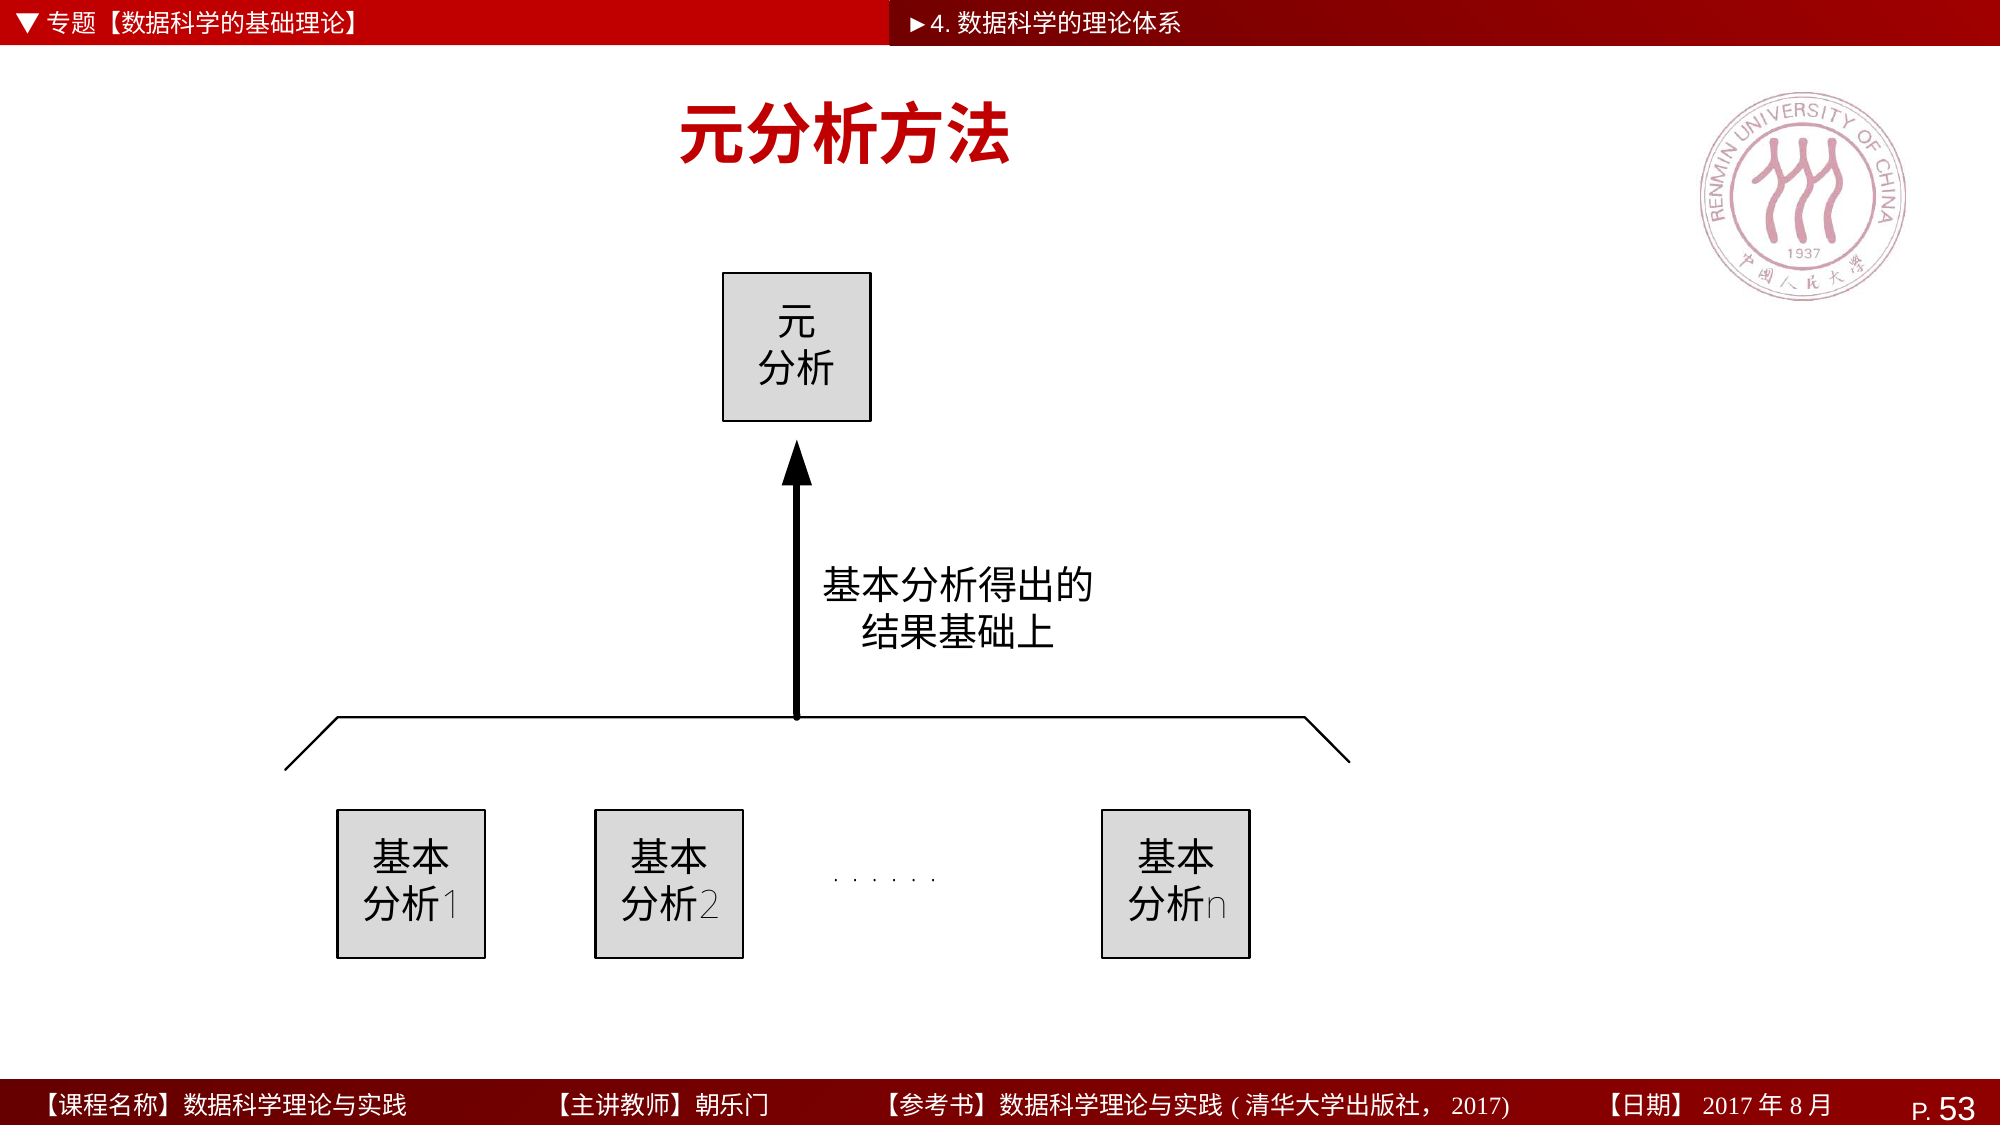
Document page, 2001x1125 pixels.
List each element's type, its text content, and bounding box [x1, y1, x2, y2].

list ▼专题【数据科学的基础理论】 [0, 0, 725, 43]
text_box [279, 267, 1356, 964]
picture [1696, 89, 1910, 304]
title 元分析方法 [64, 64, 1627, 200]
list ►4.数据科学的理论体系 [890, 0, 1249, 43]
